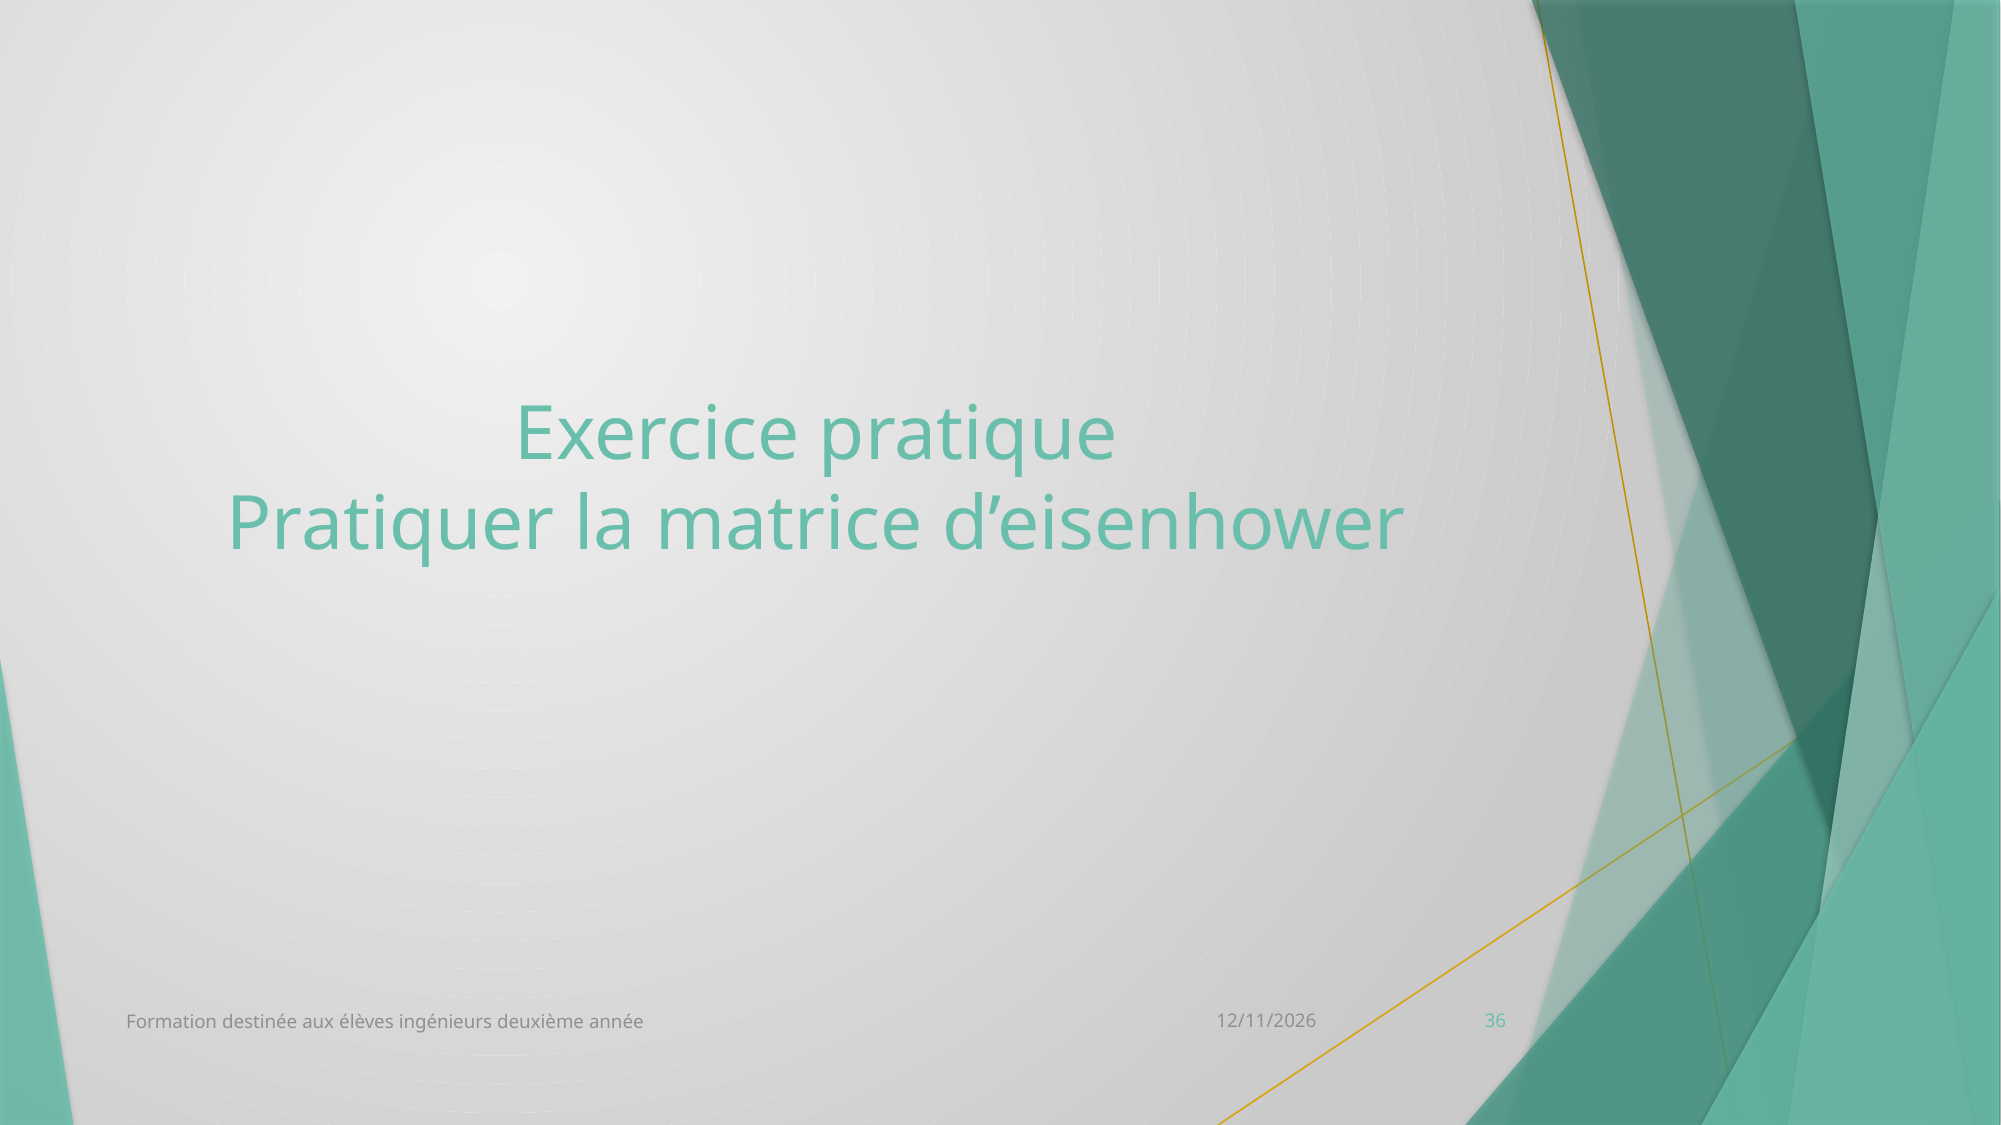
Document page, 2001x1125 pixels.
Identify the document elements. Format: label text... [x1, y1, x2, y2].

title Exercice pratique Pratiquer la matrice d’eisenhower [111, 377, 1522, 595]
footer Formation destinée aux élèves ingénieurs deuxième année [111, 991, 1145, 1051]
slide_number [1181, 991, 1332, 1051]
slide_number 36 [1409, 991, 1522, 1051]
